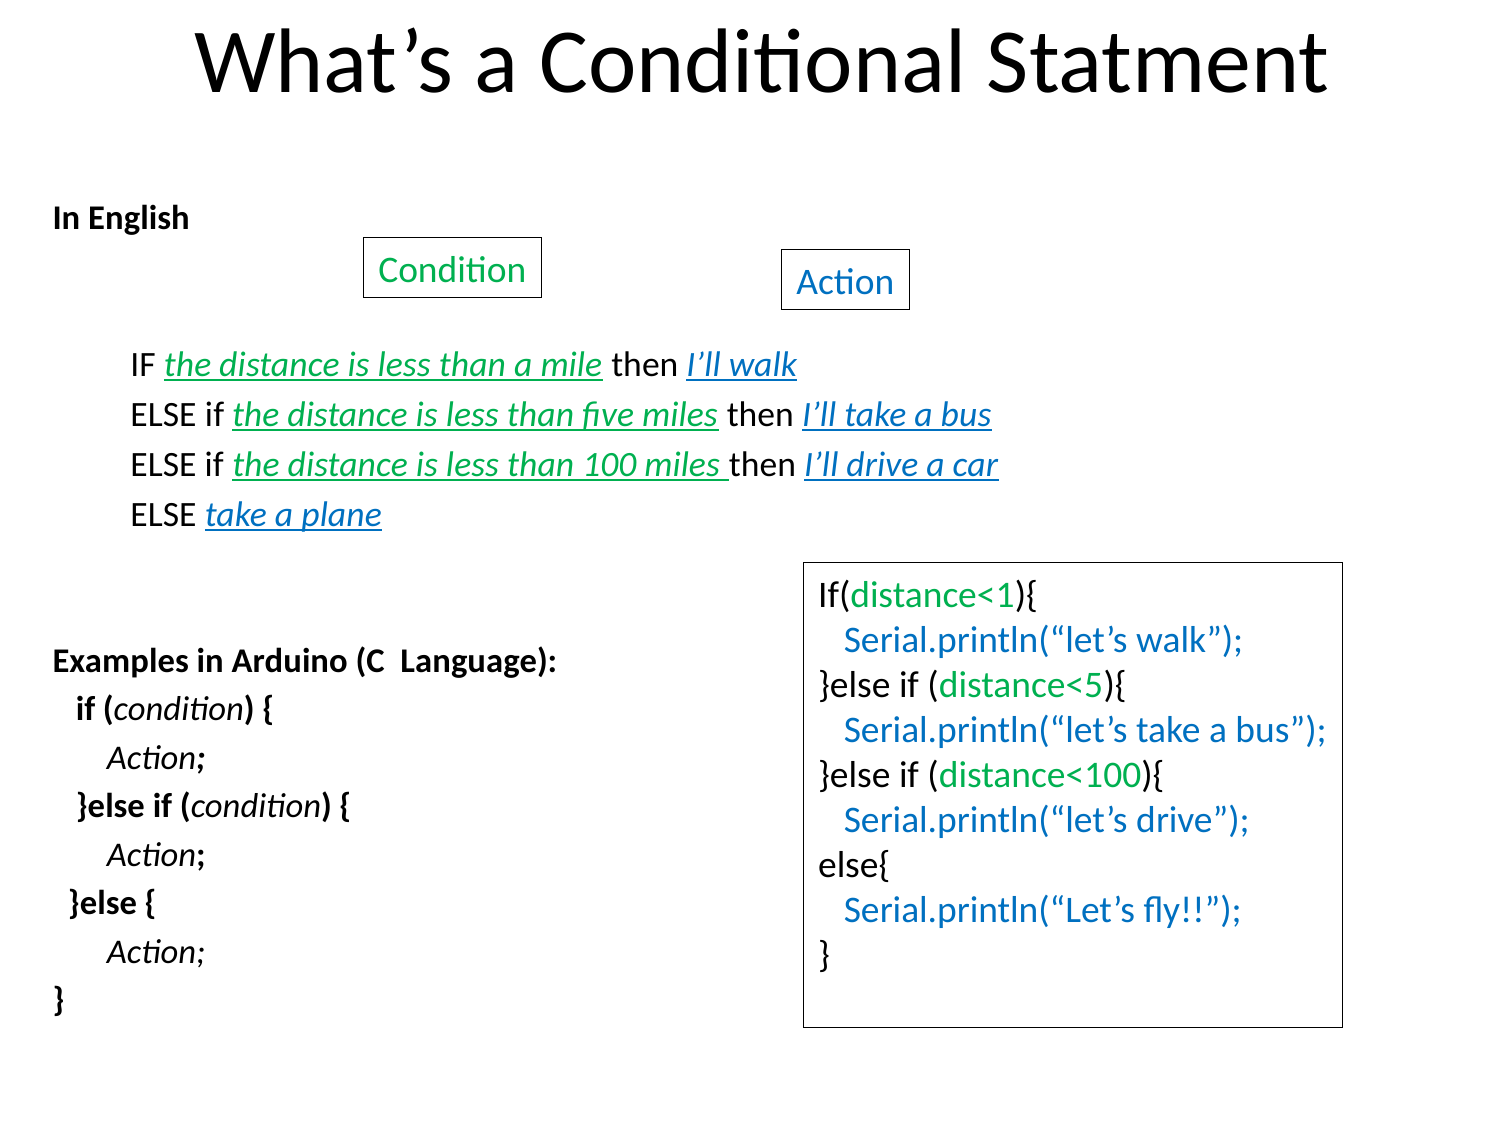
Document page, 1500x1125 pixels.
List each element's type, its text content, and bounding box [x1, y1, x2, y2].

text_box Condition [363, 237, 542, 298]
text_box Action [781, 249, 910, 310]
title What’s a Conditional Statment [87, 0, 1438, 150]
text_box If(distance<1){ Serial.println(“let’s walk”); }else if (distance<5){ Serial.println(“let’s take a bus”); }else if (distance<100){ Serial.println(“let’s drive”); else{ Serial.println(“Let’s fly!!”); } [803, 562, 1343, 1028]
list In English IF the distance is less than a mile then I’ll walk ELSE if the distance is less than five miles then I’ll take a bus ELSE if the distance is less than 100 miles then I’ll drive a car ELSE take a plane Examples in Arduino (C Language): if (condition) { Action; }else if (condition) { Action; }else { Action; } [37, 187, 1388, 1038]
